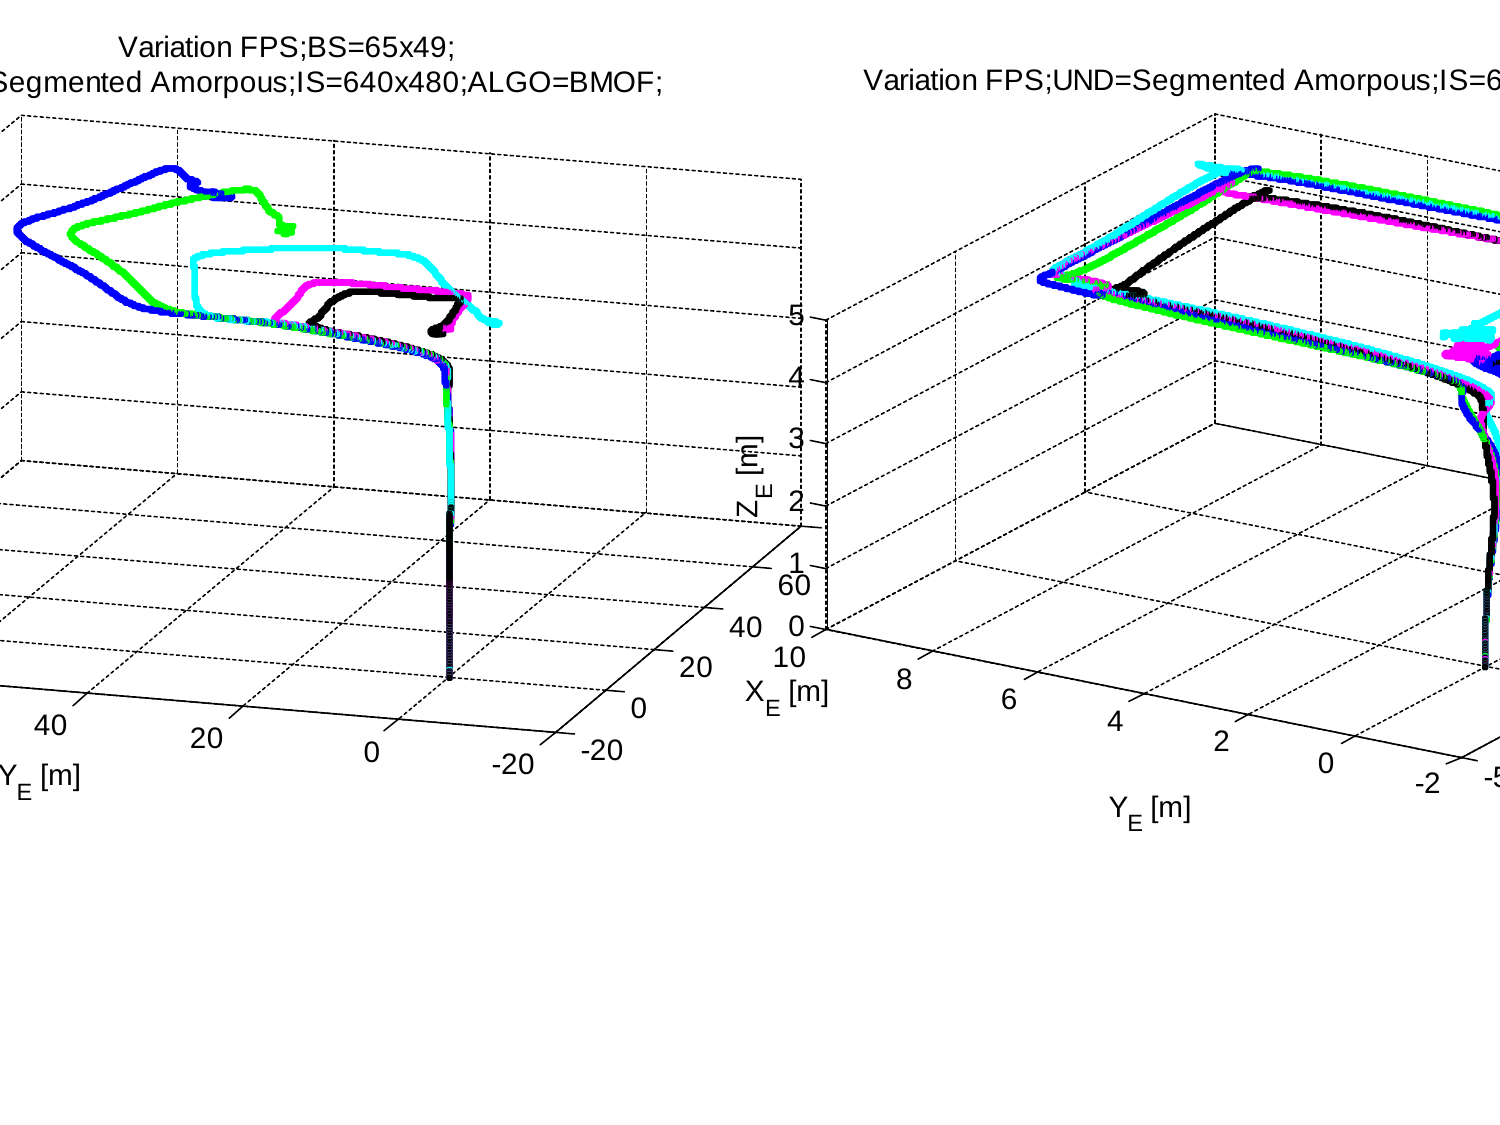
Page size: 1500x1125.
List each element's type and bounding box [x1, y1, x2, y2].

picture [0, 30, 1500, 846]
